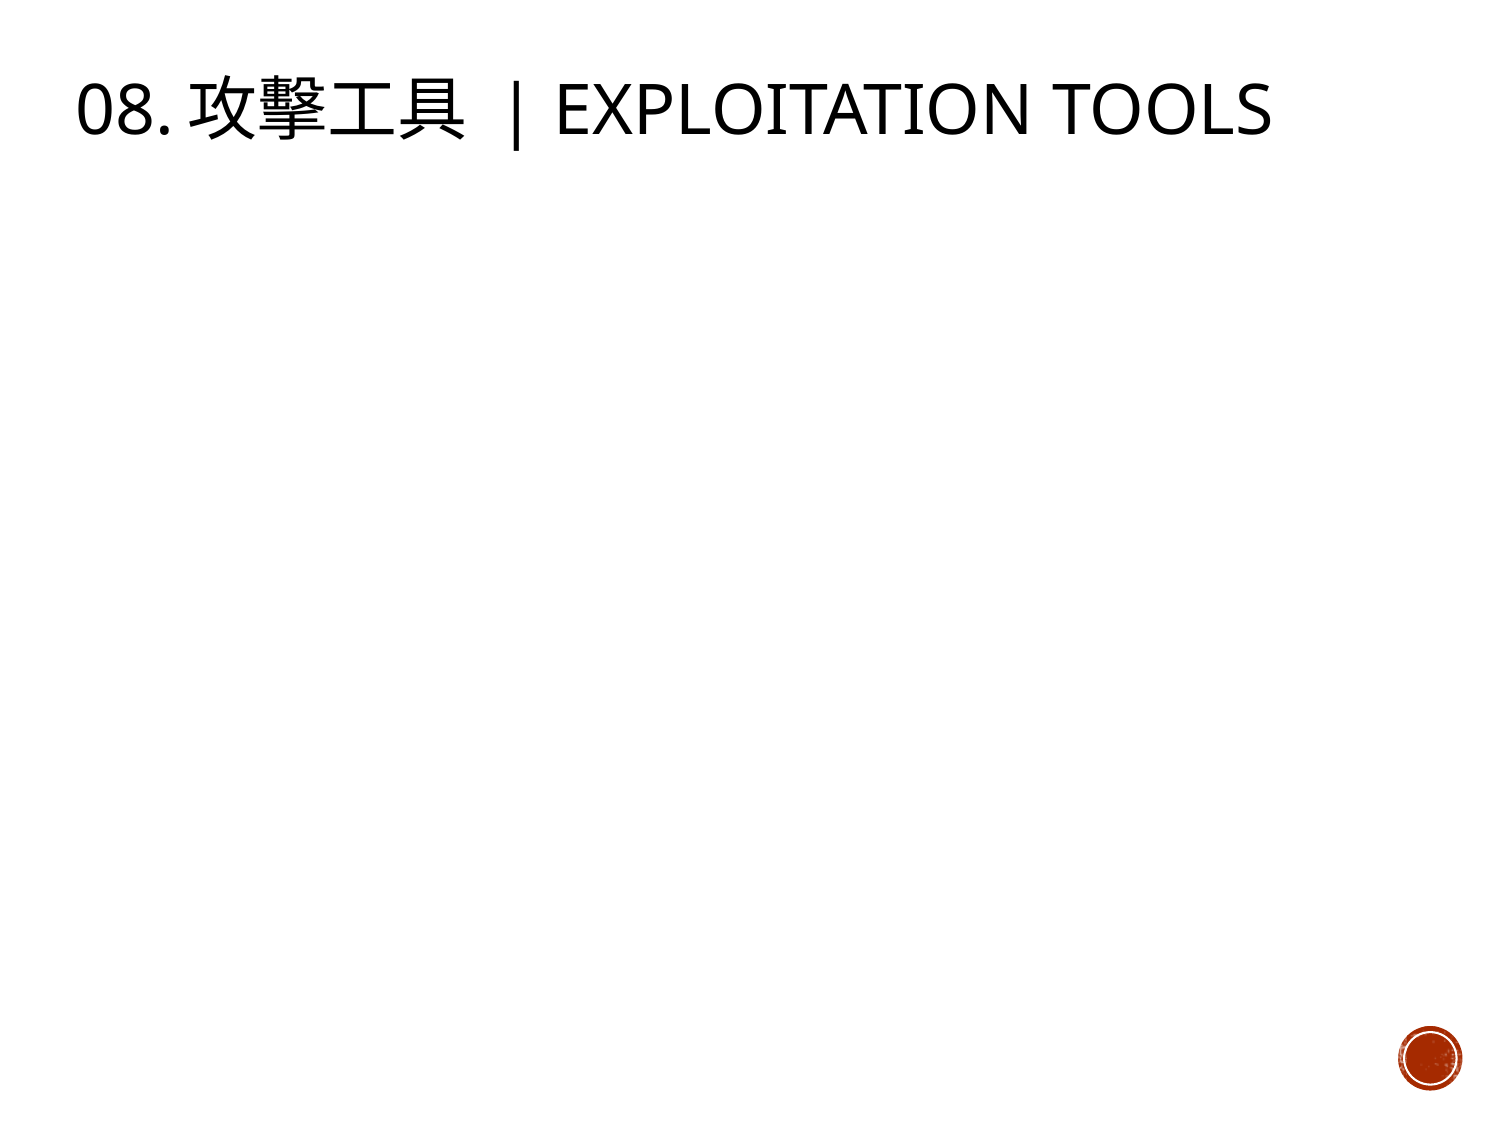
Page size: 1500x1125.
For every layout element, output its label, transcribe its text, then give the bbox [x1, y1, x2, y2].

title 08.攻擊工具 | EXPLOITATION tOOLS [60, 42, 1336, 182]
